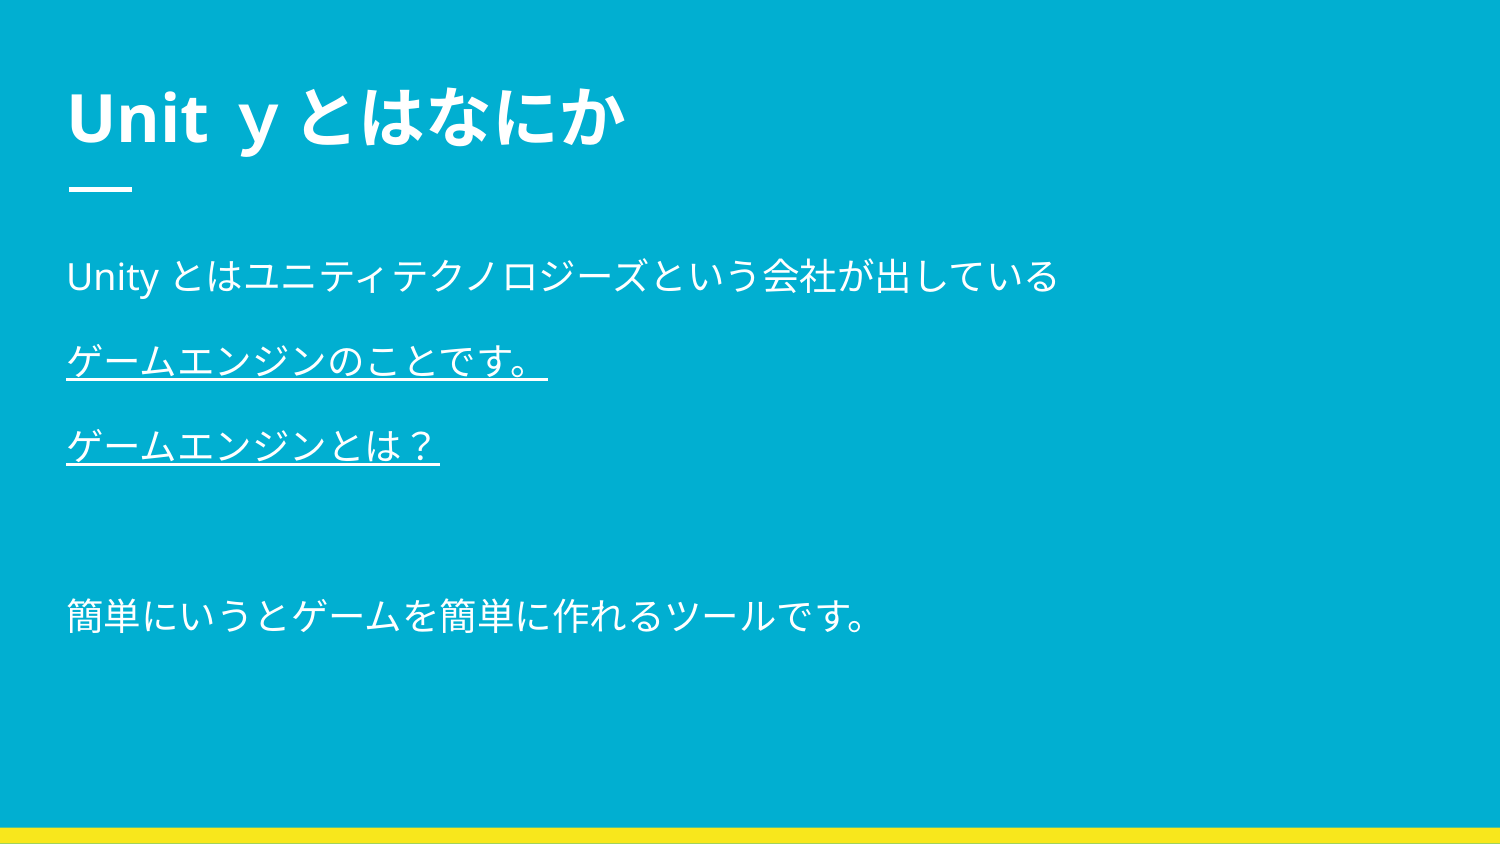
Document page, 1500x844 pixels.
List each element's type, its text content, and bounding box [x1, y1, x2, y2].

title Unitｙとはなにか [51, 61, 1449, 167]
list Unityとはユニティテクノロジーズという会社が出している ゲームエンジンのことです。 ゲームエンジンとは？ 簡単にいうとゲームを簡単に作れるツールです。 [51, 230, 1449, 748]
